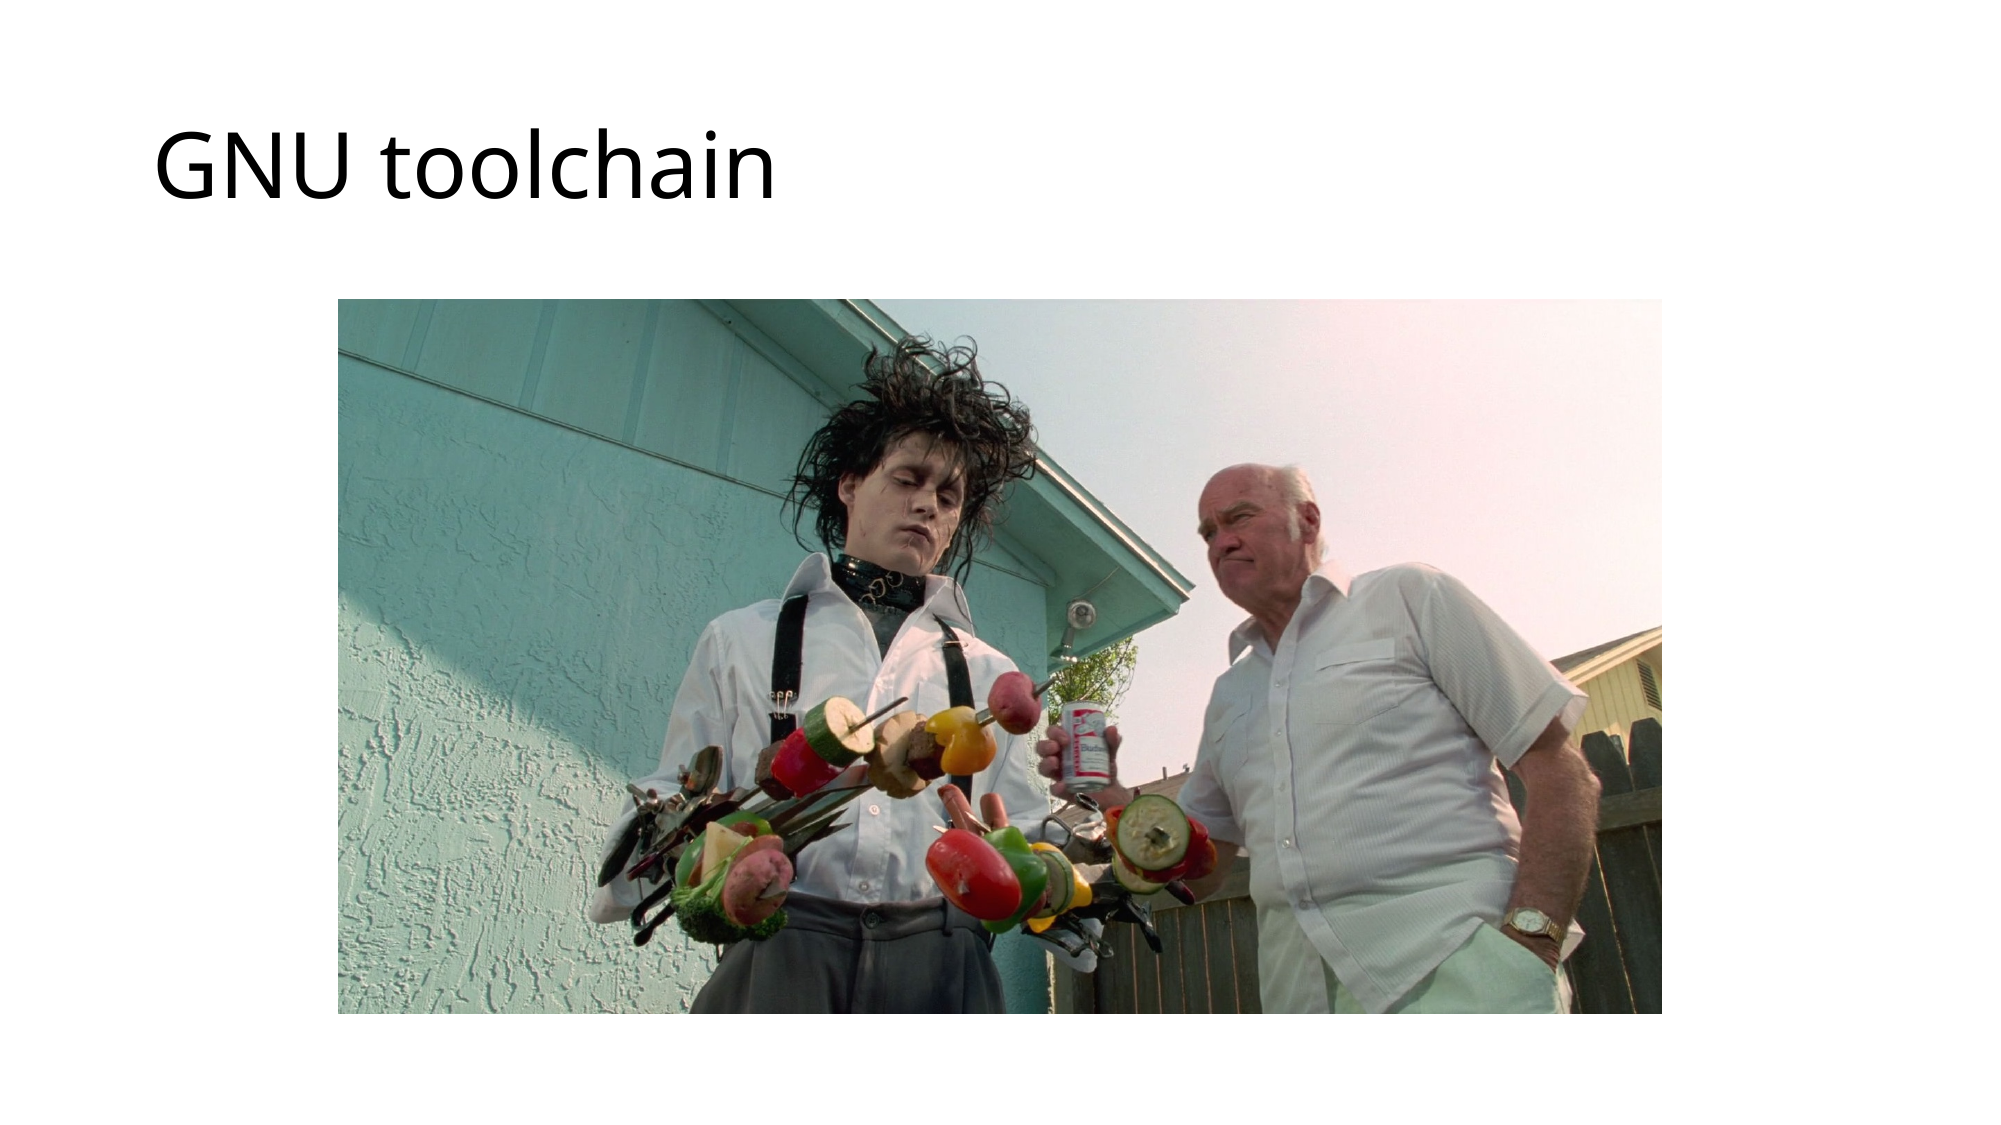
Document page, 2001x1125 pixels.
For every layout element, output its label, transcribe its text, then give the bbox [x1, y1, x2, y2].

title GNU toolchain [137, 59, 1863, 278]
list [338, 299, 1662, 1014]
